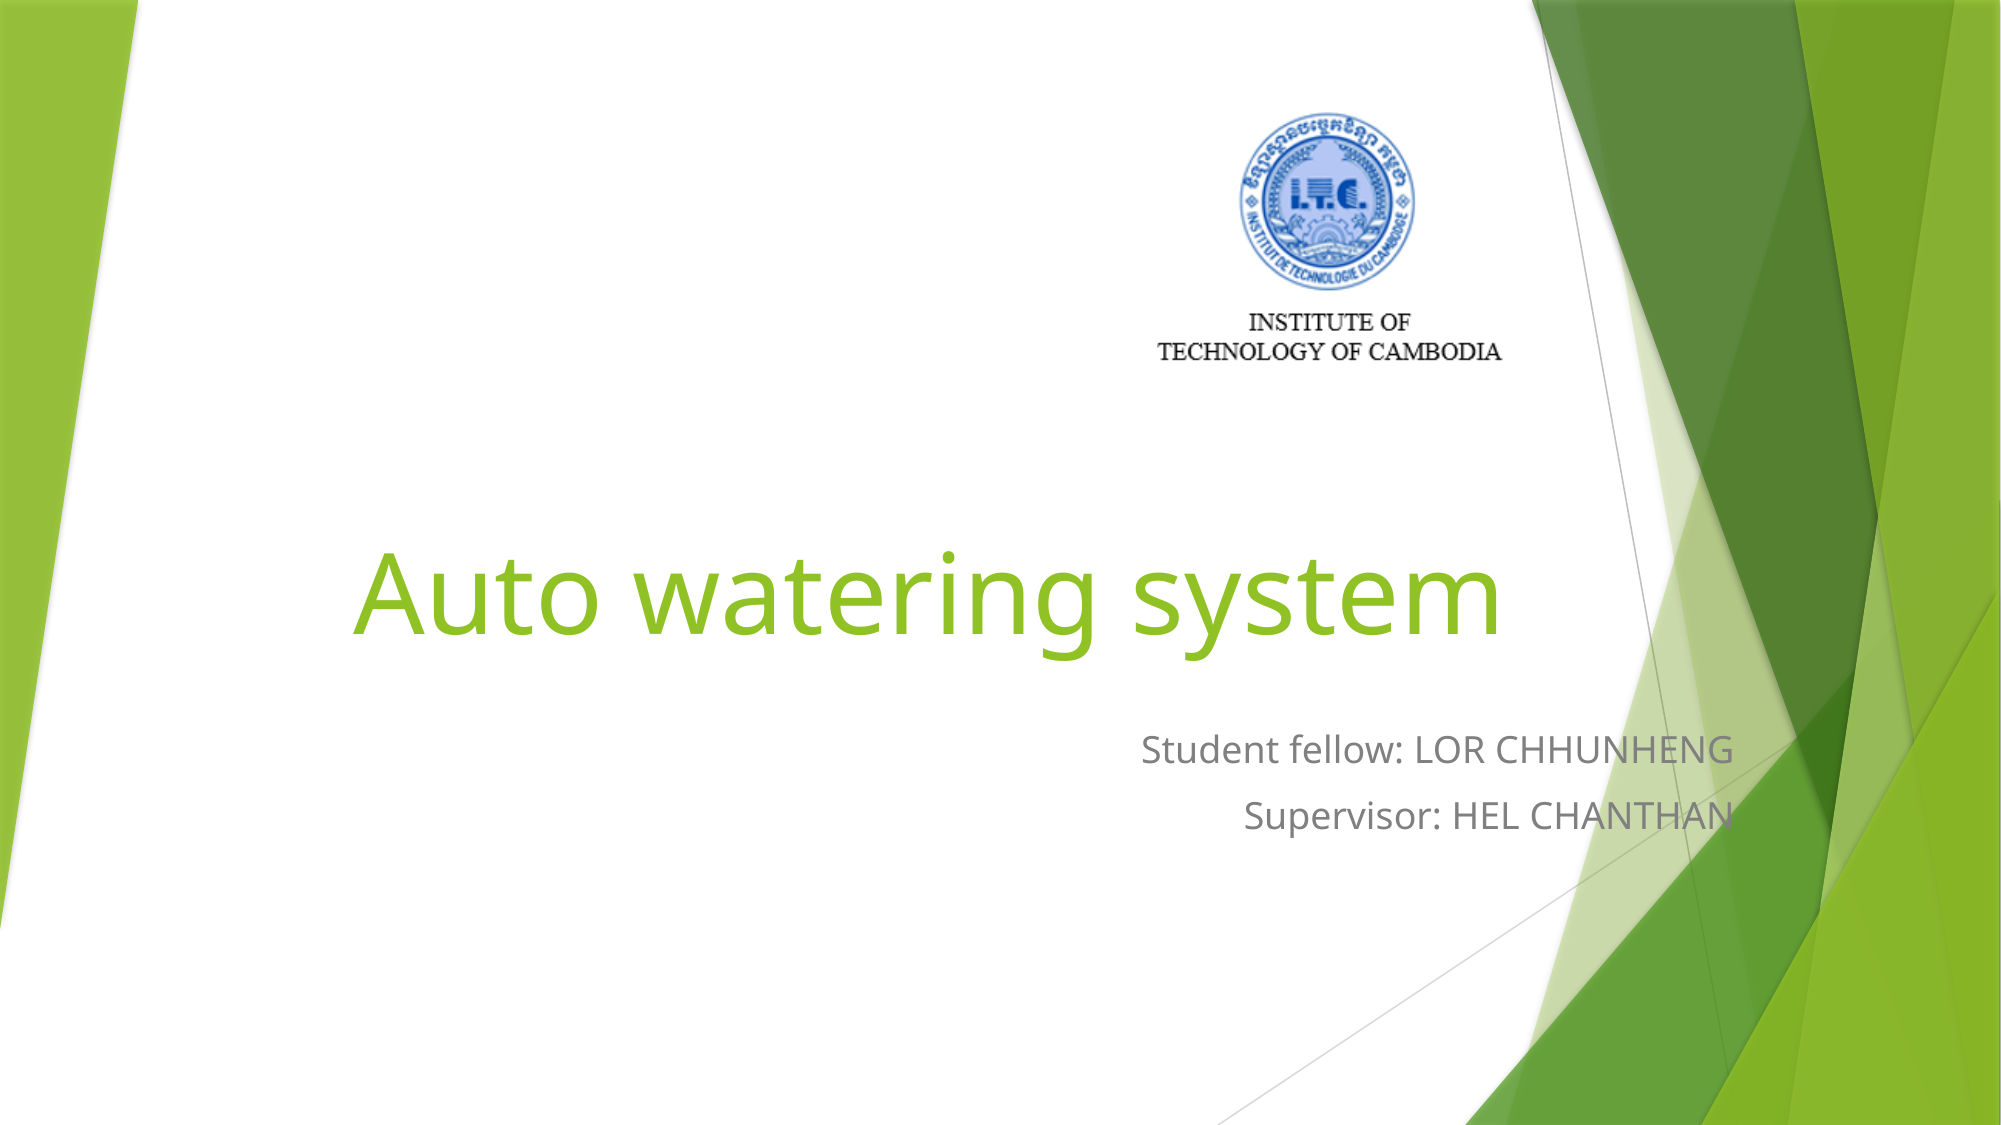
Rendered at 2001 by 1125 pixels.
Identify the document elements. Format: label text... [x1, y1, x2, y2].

picture [1122, 94, 1522, 368]
subtitle Student fellow: LOR CHHUNHENG Supervisor: HEL CHANTHAN [249, 718, 1750, 991]
title Auto watering system [247, 394, 1522, 665]
